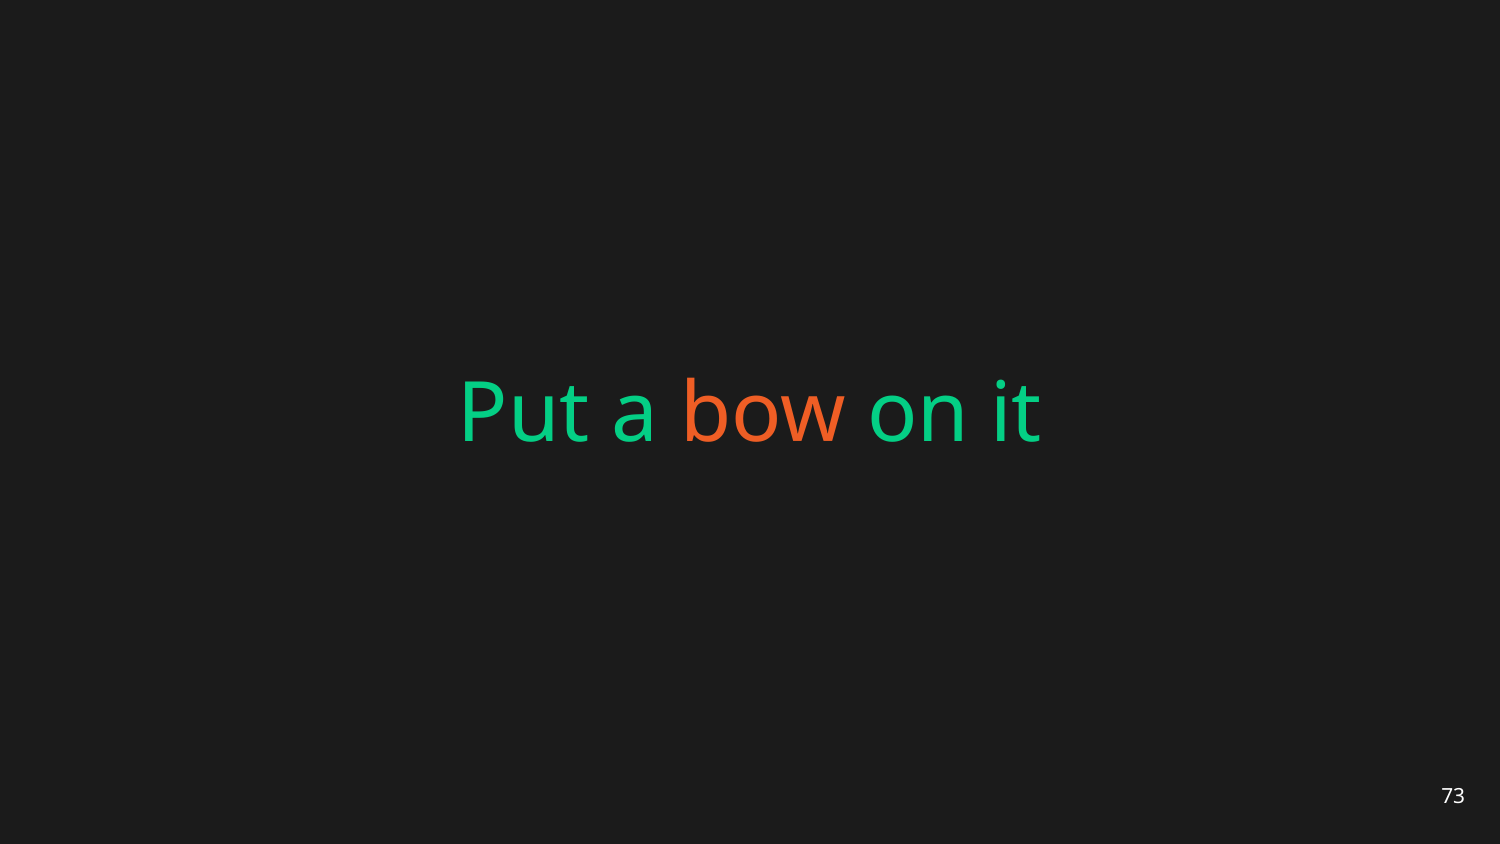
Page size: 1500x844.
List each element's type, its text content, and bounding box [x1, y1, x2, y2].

slide_number 73 [1389, 764, 1480, 830]
title Put a bow on it [51, 72, 1449, 753]
